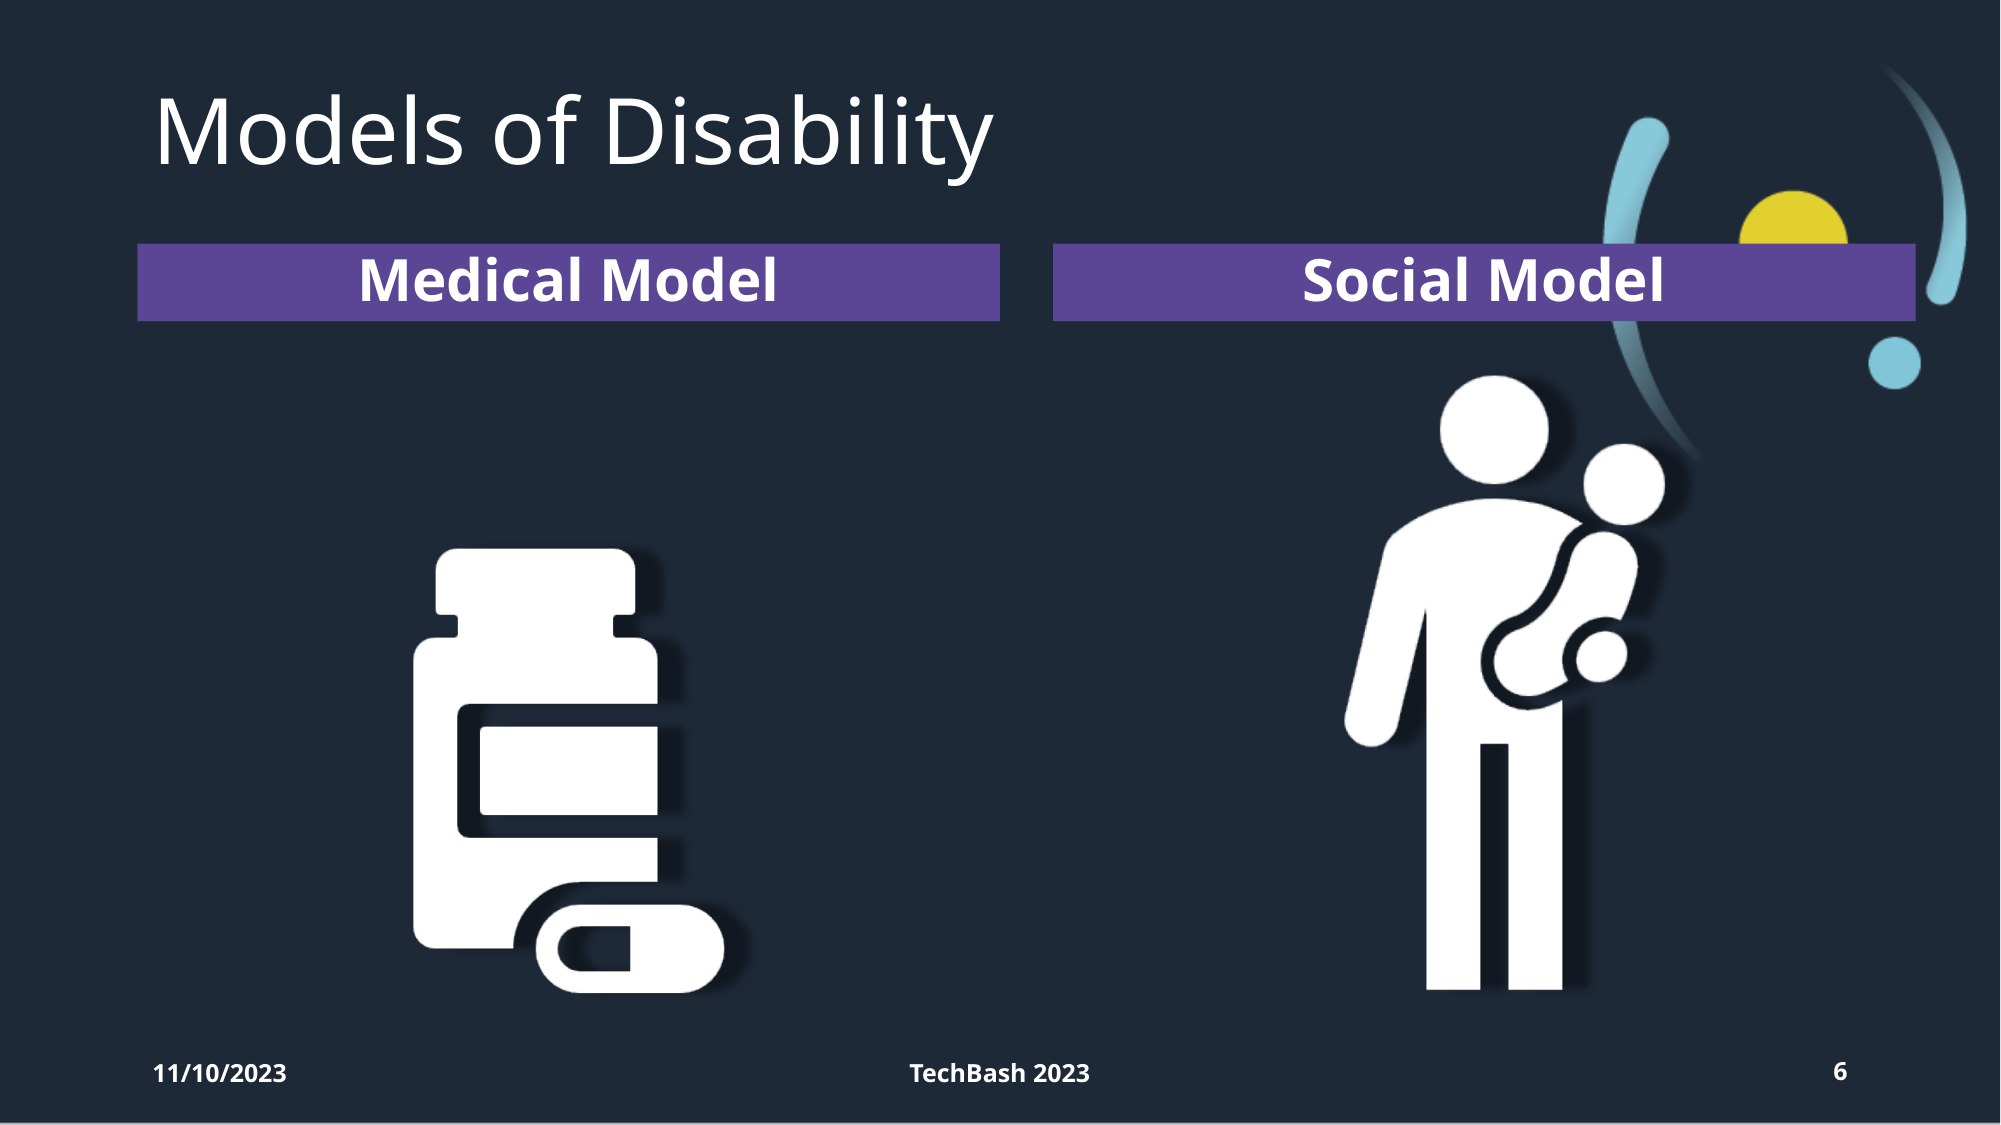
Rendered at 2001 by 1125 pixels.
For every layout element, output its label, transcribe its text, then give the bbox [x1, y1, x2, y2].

picture [0, 0, 2001, 1125]
list Medical Model [137, 243, 1000, 322]
title Models of Disability [137, 26, 1505, 244]
footer TechBash 2023 [662, 1042, 1338, 1103]
slide_number 6 [1412, 1042, 1863, 1103]
text_box Social Model [1053, 243, 1916, 322]
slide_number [137, 1042, 588, 1103]
